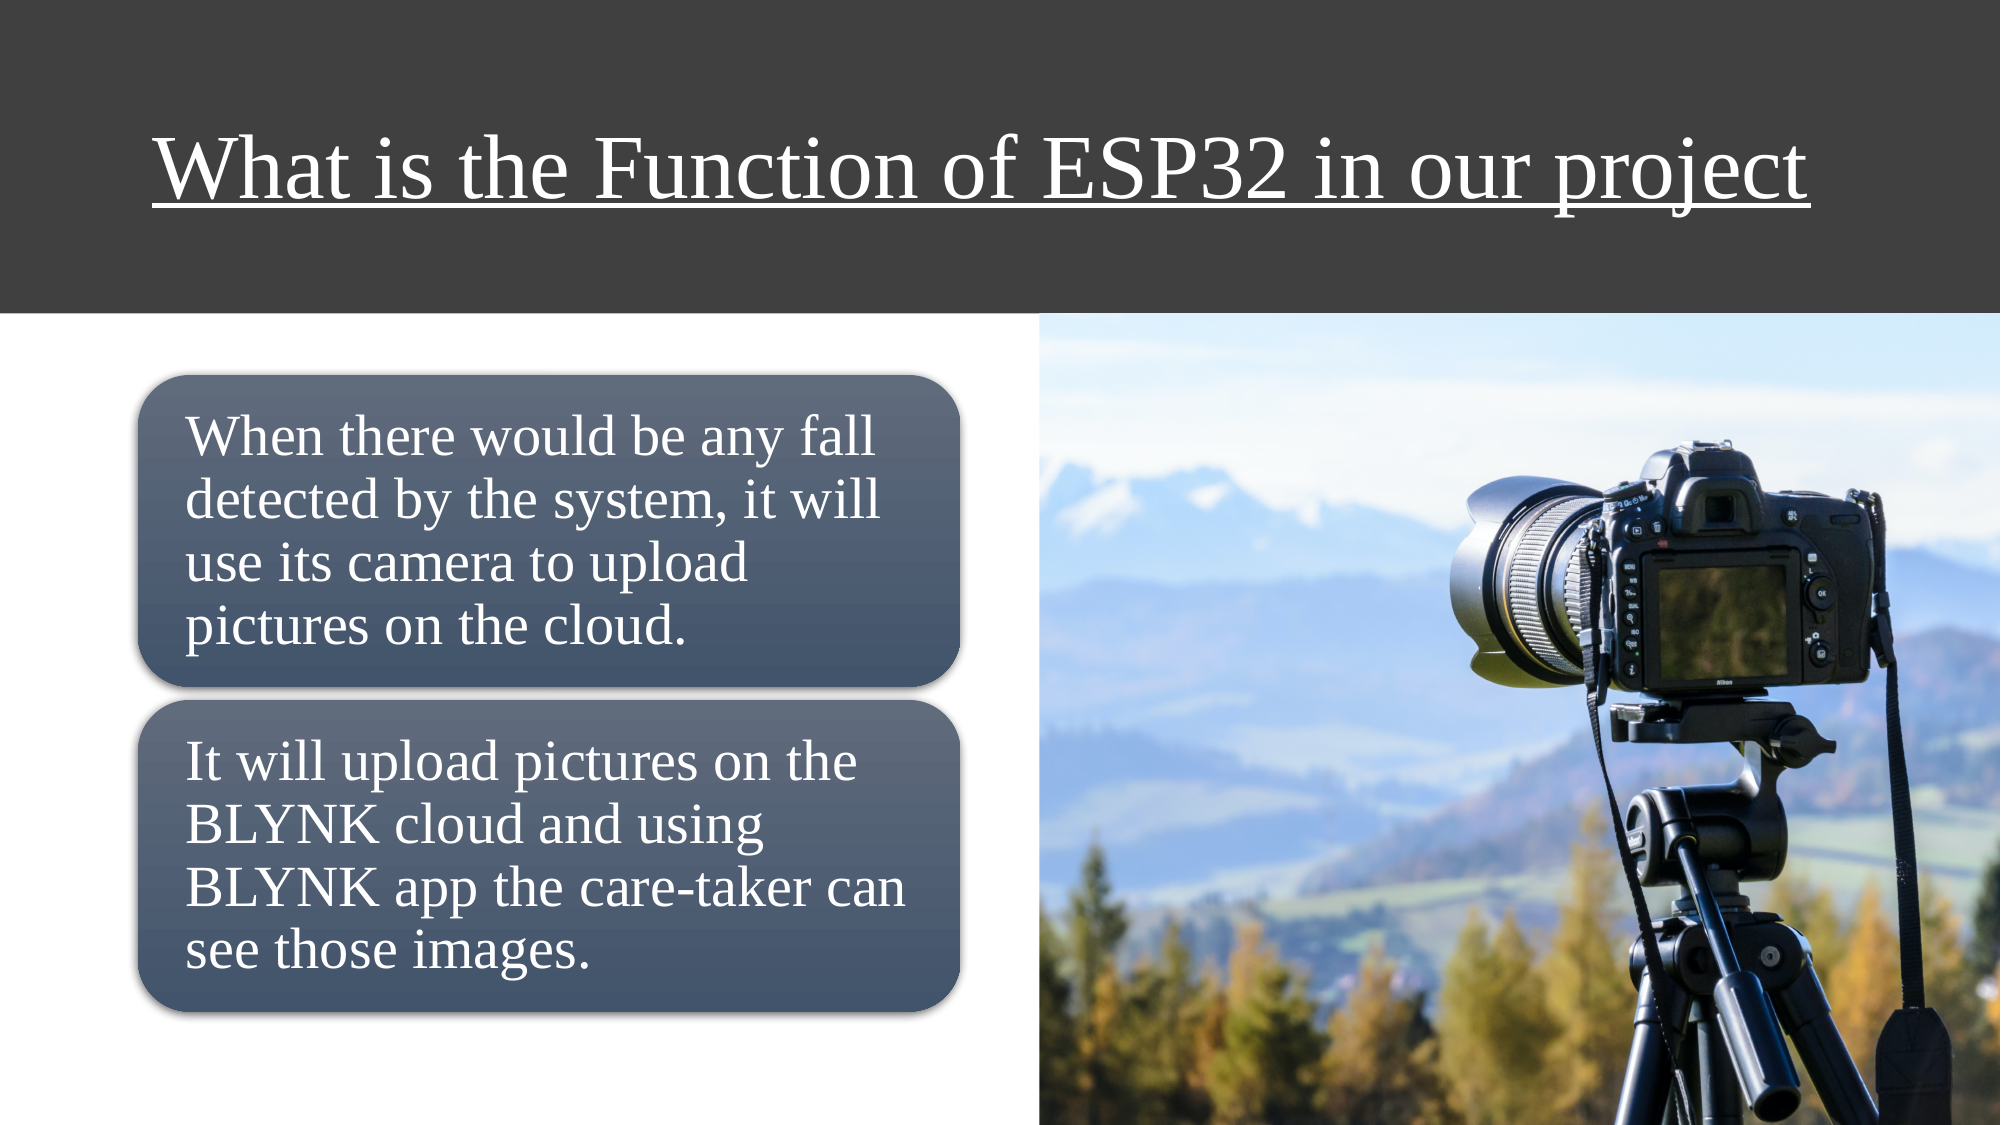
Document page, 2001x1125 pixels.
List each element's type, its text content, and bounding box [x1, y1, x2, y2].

text_box [0, 314, 1039, 1125]
picture [1039, 313, 2000, 1125]
title What is the Function of ESP32 in our project [137, 60, 1863, 278]
text_box [0, 0, 2000, 314]
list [137, 373, 961, 1014]
